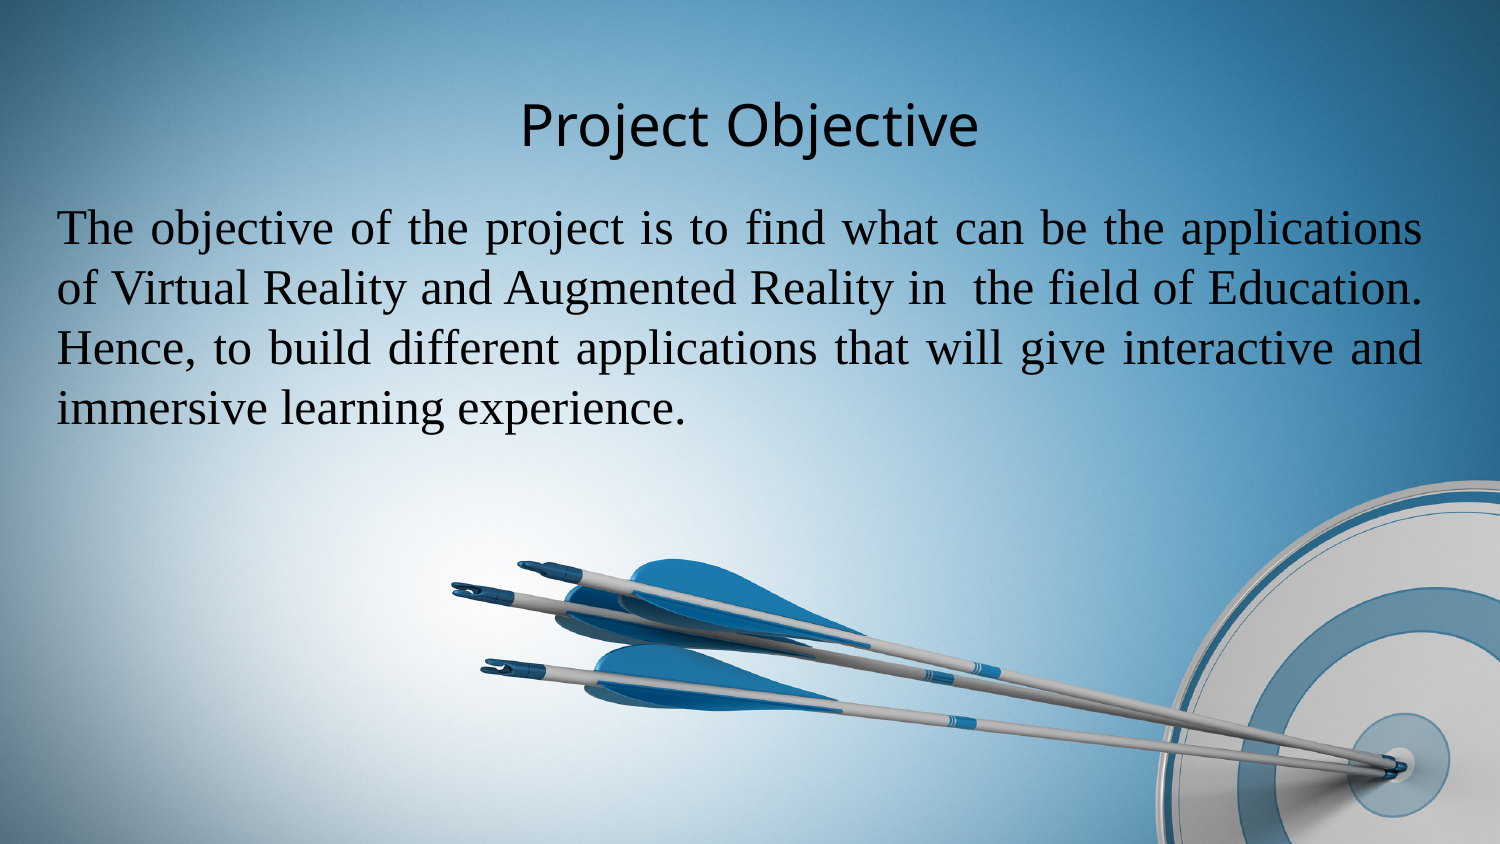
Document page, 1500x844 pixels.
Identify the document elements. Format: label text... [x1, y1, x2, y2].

list The objective of the project is to find what can be the applications of Virtual Reality and Augmented Reality in the field of Education. Hence, to build different applications that will give interactive and immersive learning experience. [41, 179, 1440, 740]
title Project Objective [51, 72, 1449, 167]
picture [0, 0, 1500, 844]
